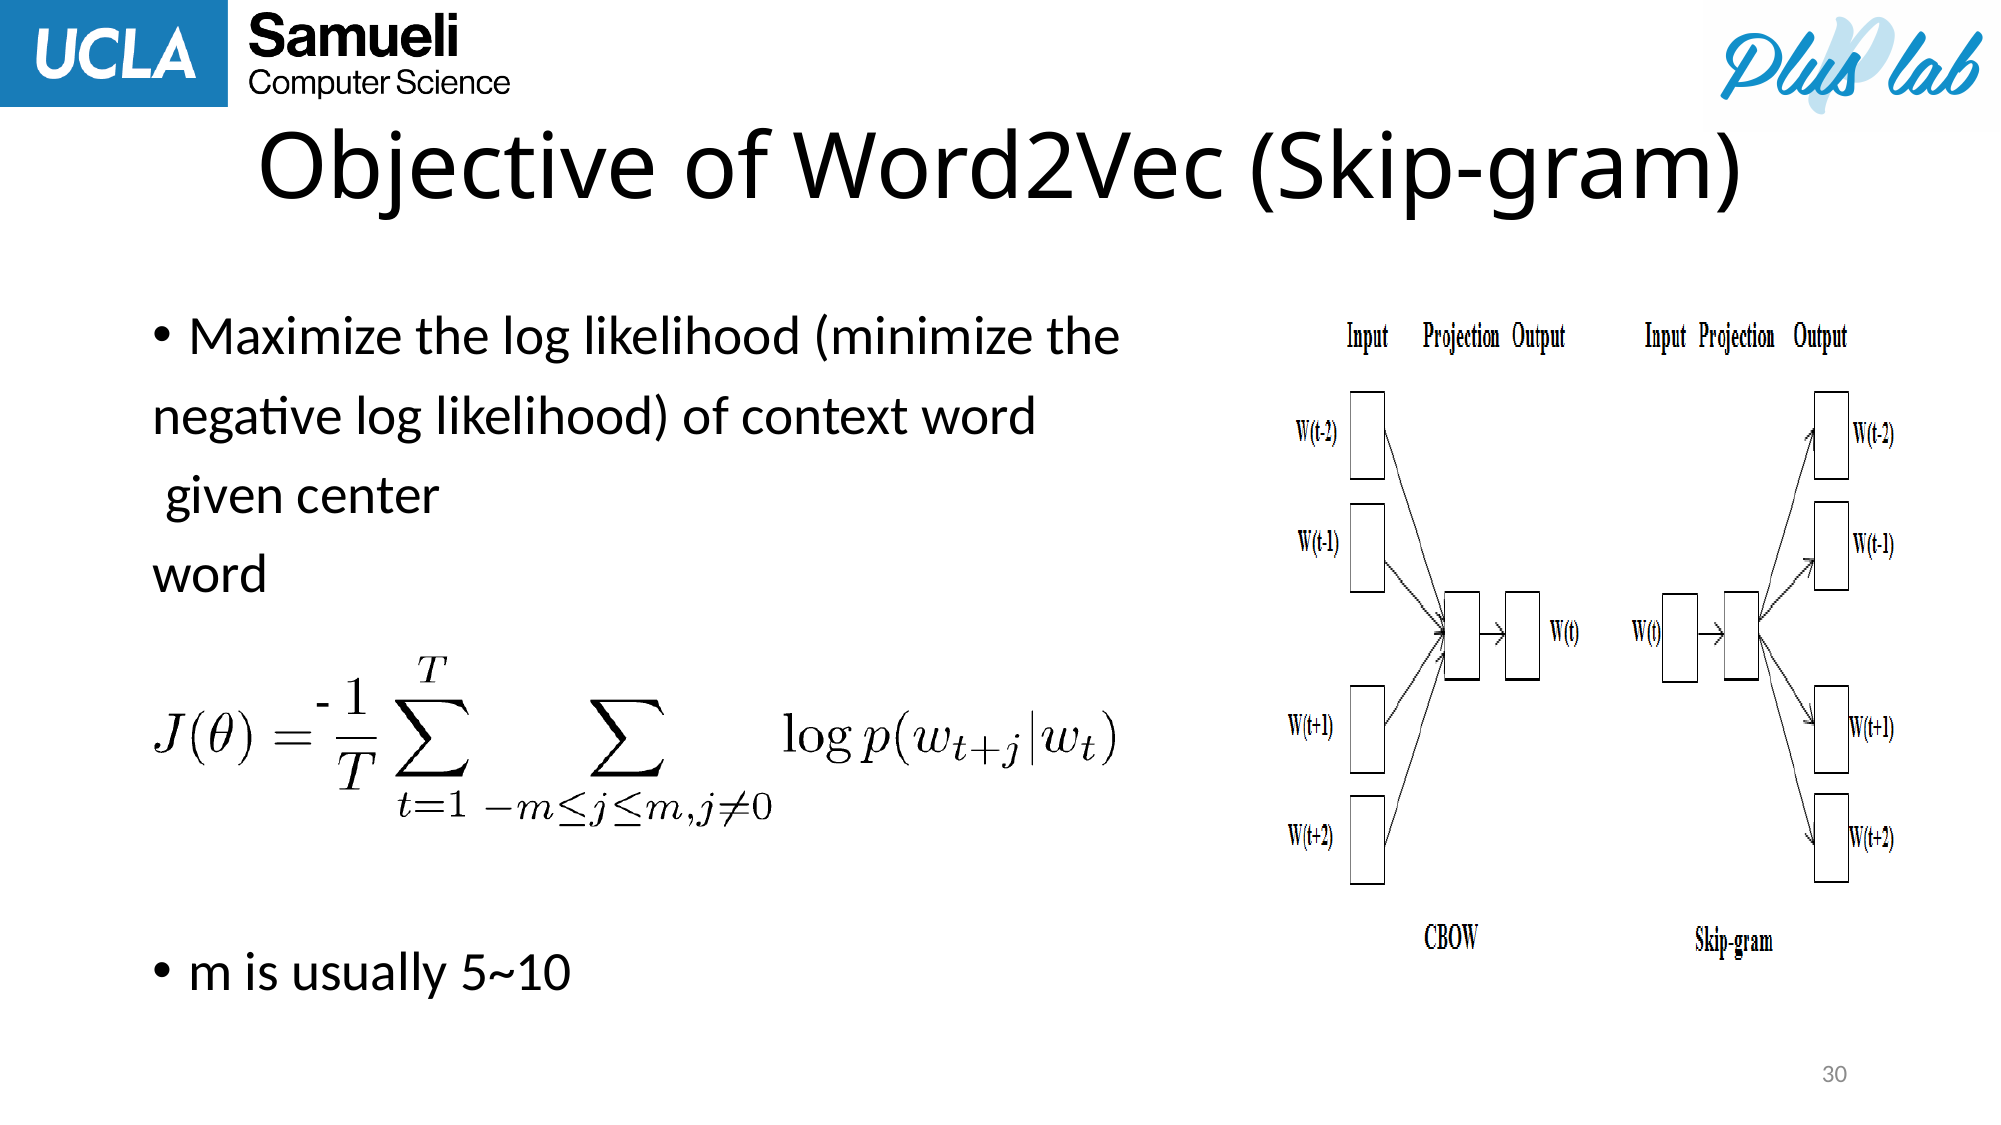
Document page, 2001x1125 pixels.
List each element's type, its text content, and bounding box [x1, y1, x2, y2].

picture [1281, 283, 1911, 979]
title Objective of Word2Vec (Skip-gram) [137, 59, 1863, 278]
picture [1703, 0, 2000, 132]
slide_number 30 [1412, 1042, 1863, 1103]
picture [137, 631, 1137, 845]
picture [0, 0, 510, 107]
